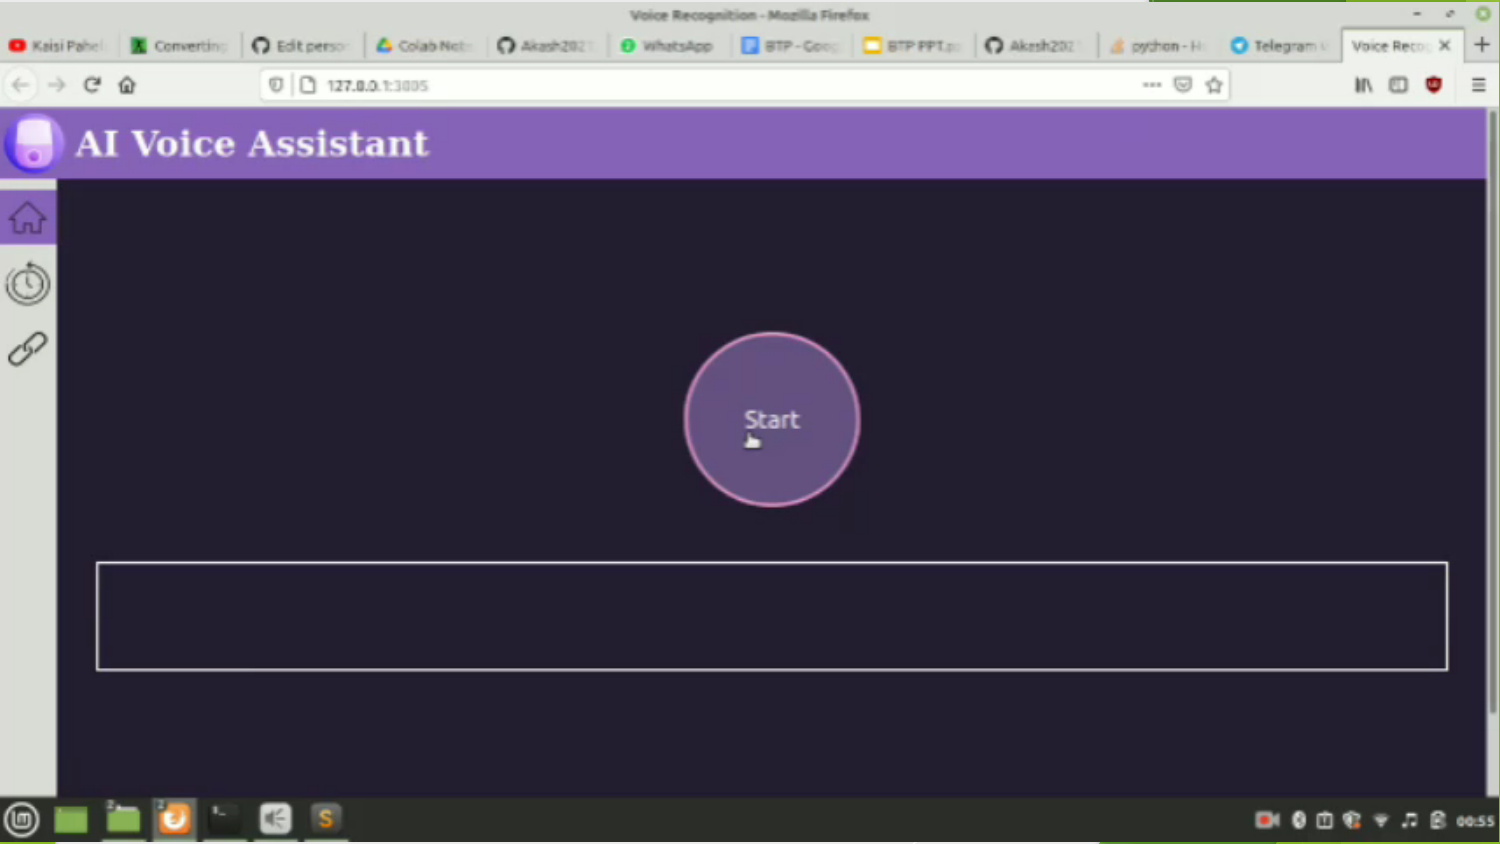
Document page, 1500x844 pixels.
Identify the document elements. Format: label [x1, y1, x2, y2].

text_box [0, 0, 1500, 843]
